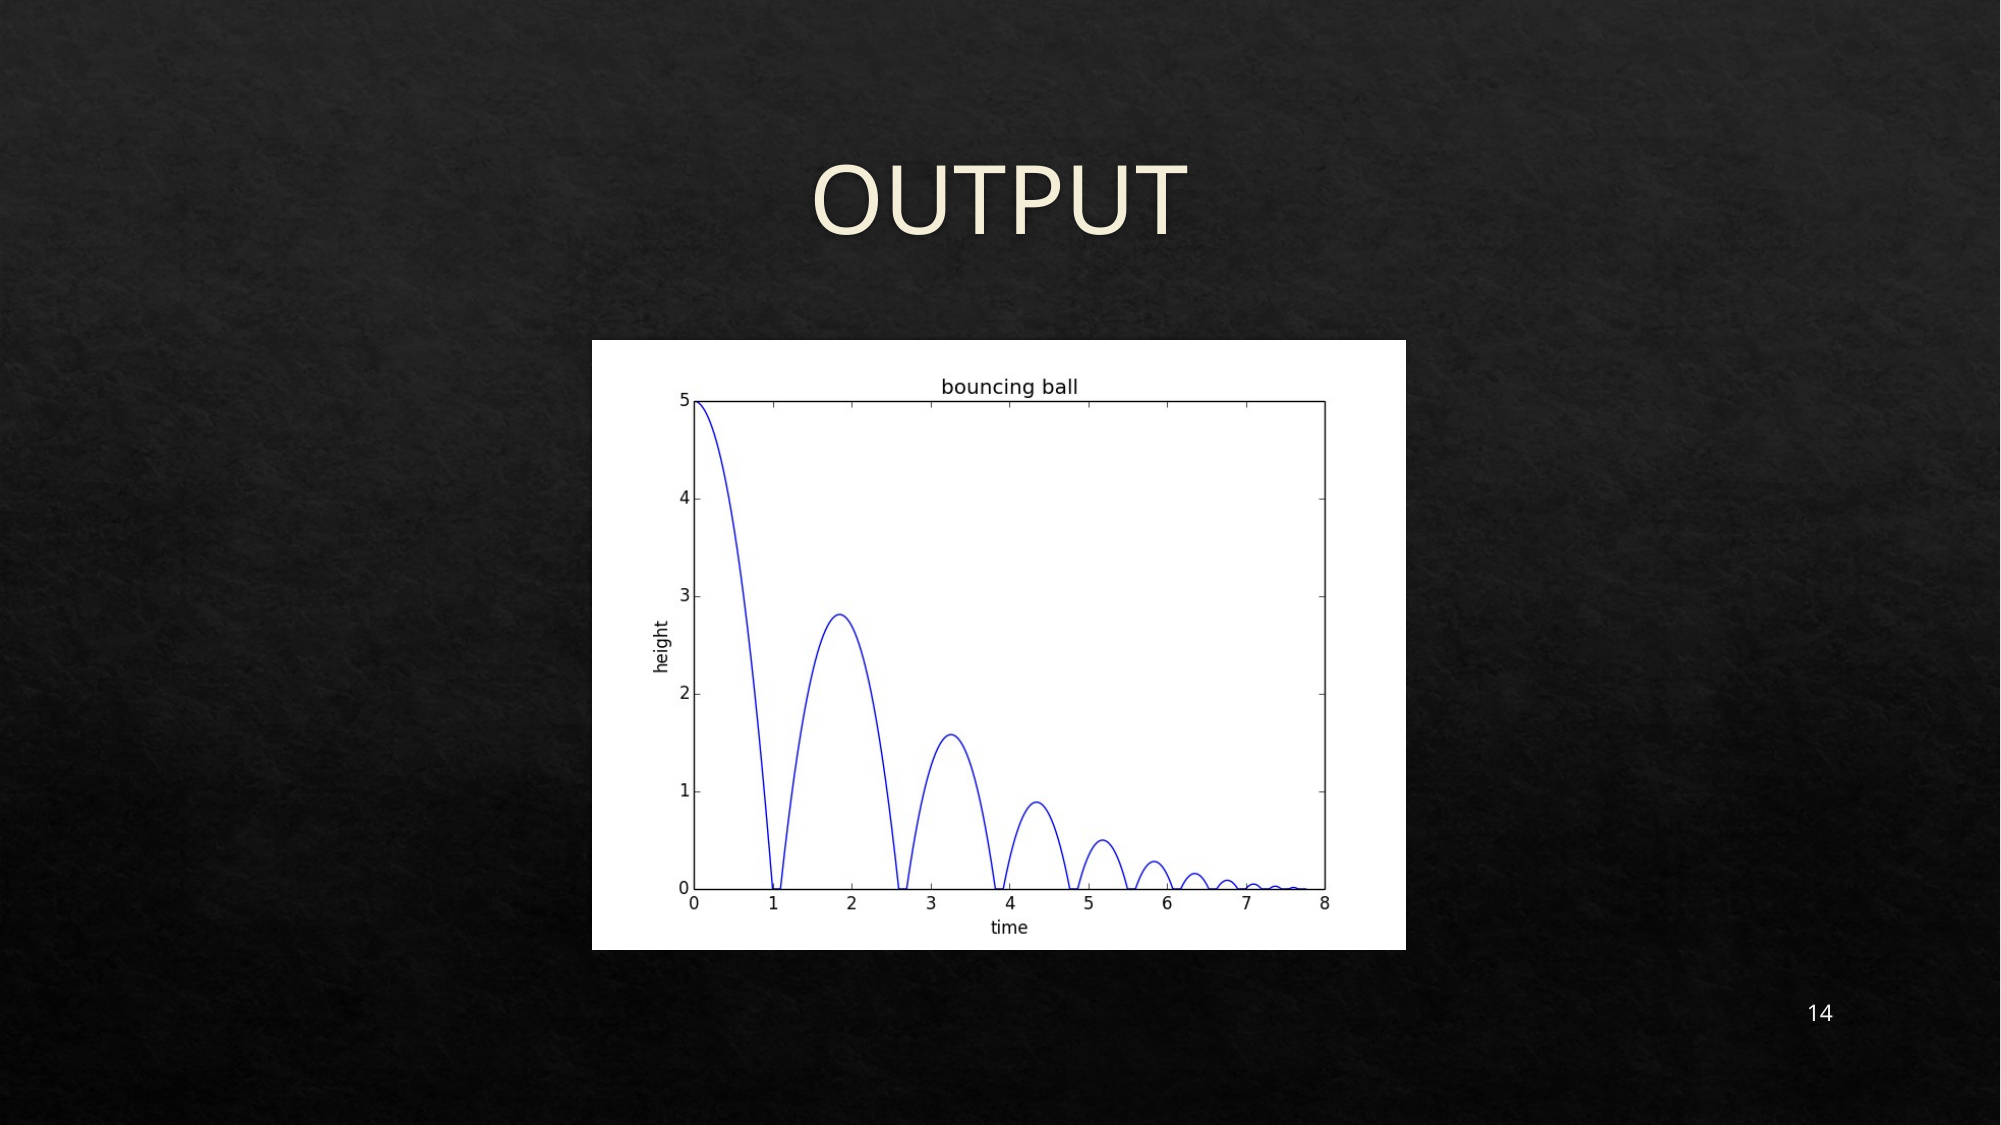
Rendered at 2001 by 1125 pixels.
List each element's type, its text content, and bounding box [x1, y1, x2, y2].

slide_number 14 [1724, 984, 1849, 1045]
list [592, 340, 1406, 951]
title OUTPUT [149, 99, 1849, 307]
